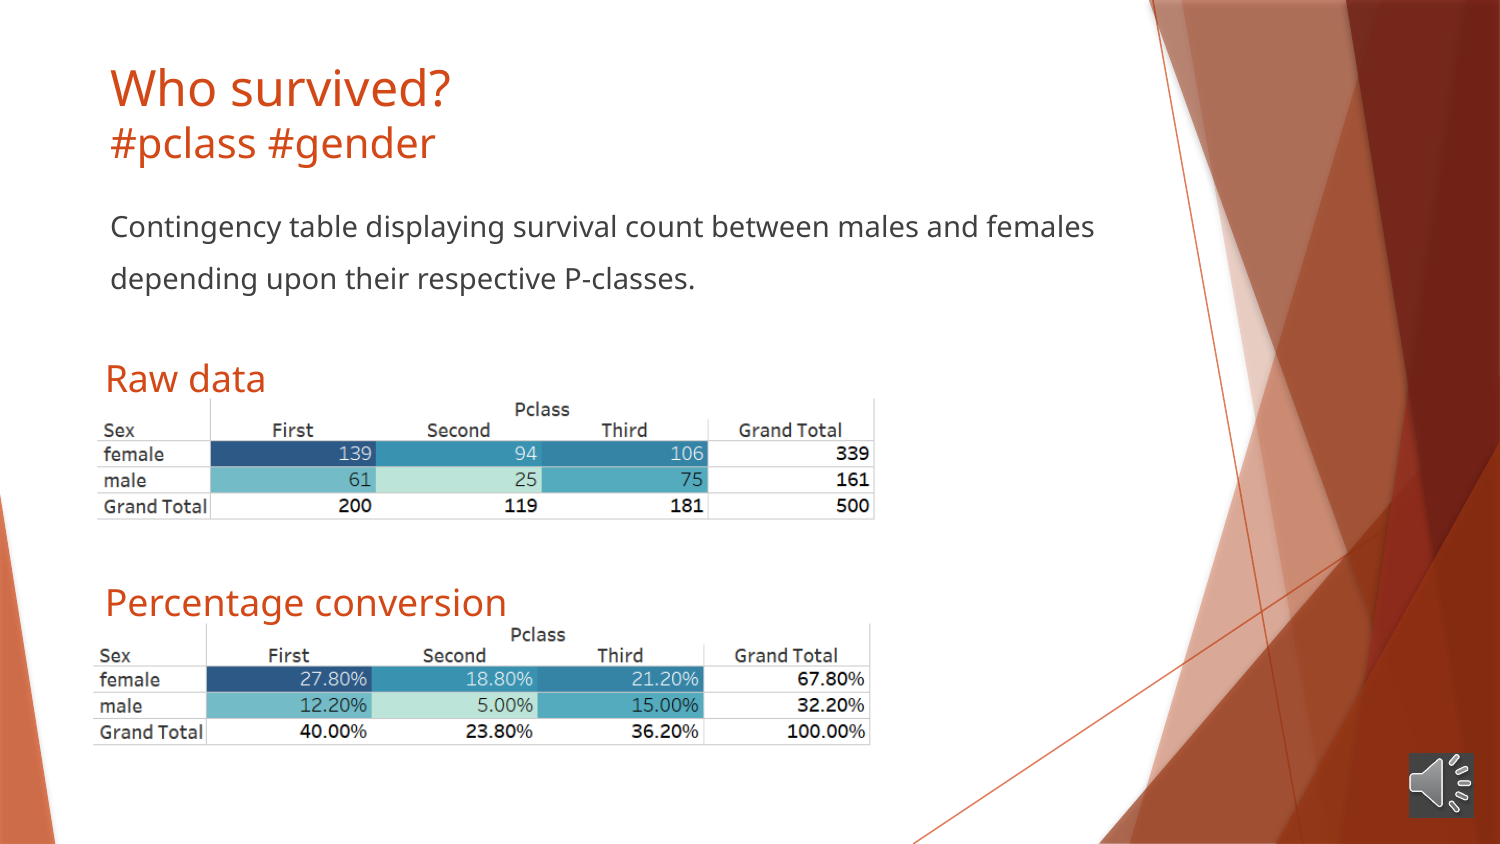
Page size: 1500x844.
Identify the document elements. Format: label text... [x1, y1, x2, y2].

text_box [89, 339, 885, 531]
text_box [89, 563, 888, 762]
picture [1407, 751, 1476, 820]
title Who survived? #pclass #gender [95, 41, 819, 139]
text_box Contingency table displaying survival count between males and females depending upon their respective P-classes. [95, 175, 1202, 306]
